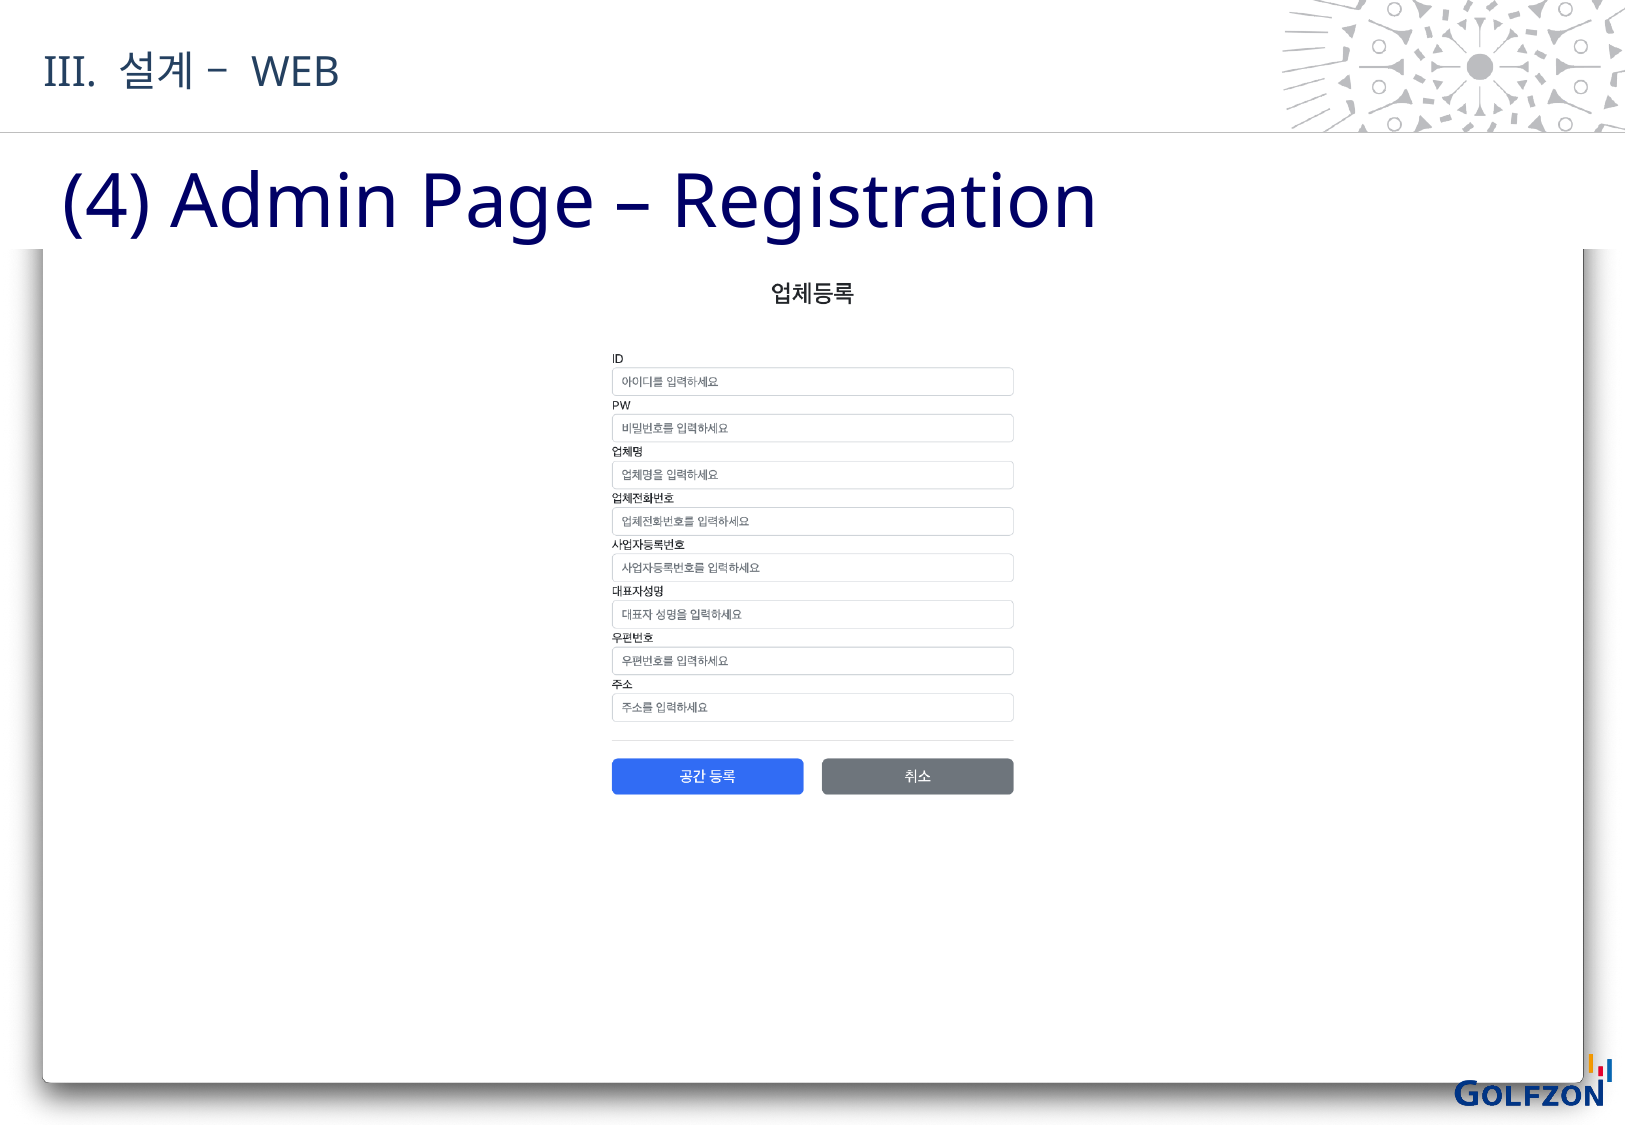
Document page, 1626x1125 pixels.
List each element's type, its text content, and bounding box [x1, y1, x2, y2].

text_box III. 설계 – WEB [41, 42, 863, 95]
picture [0, 249, 1625, 1125]
picture [1281, 0, 1625, 132]
text_box (4) Admin Page – Registration [41, 149, 1500, 243]
